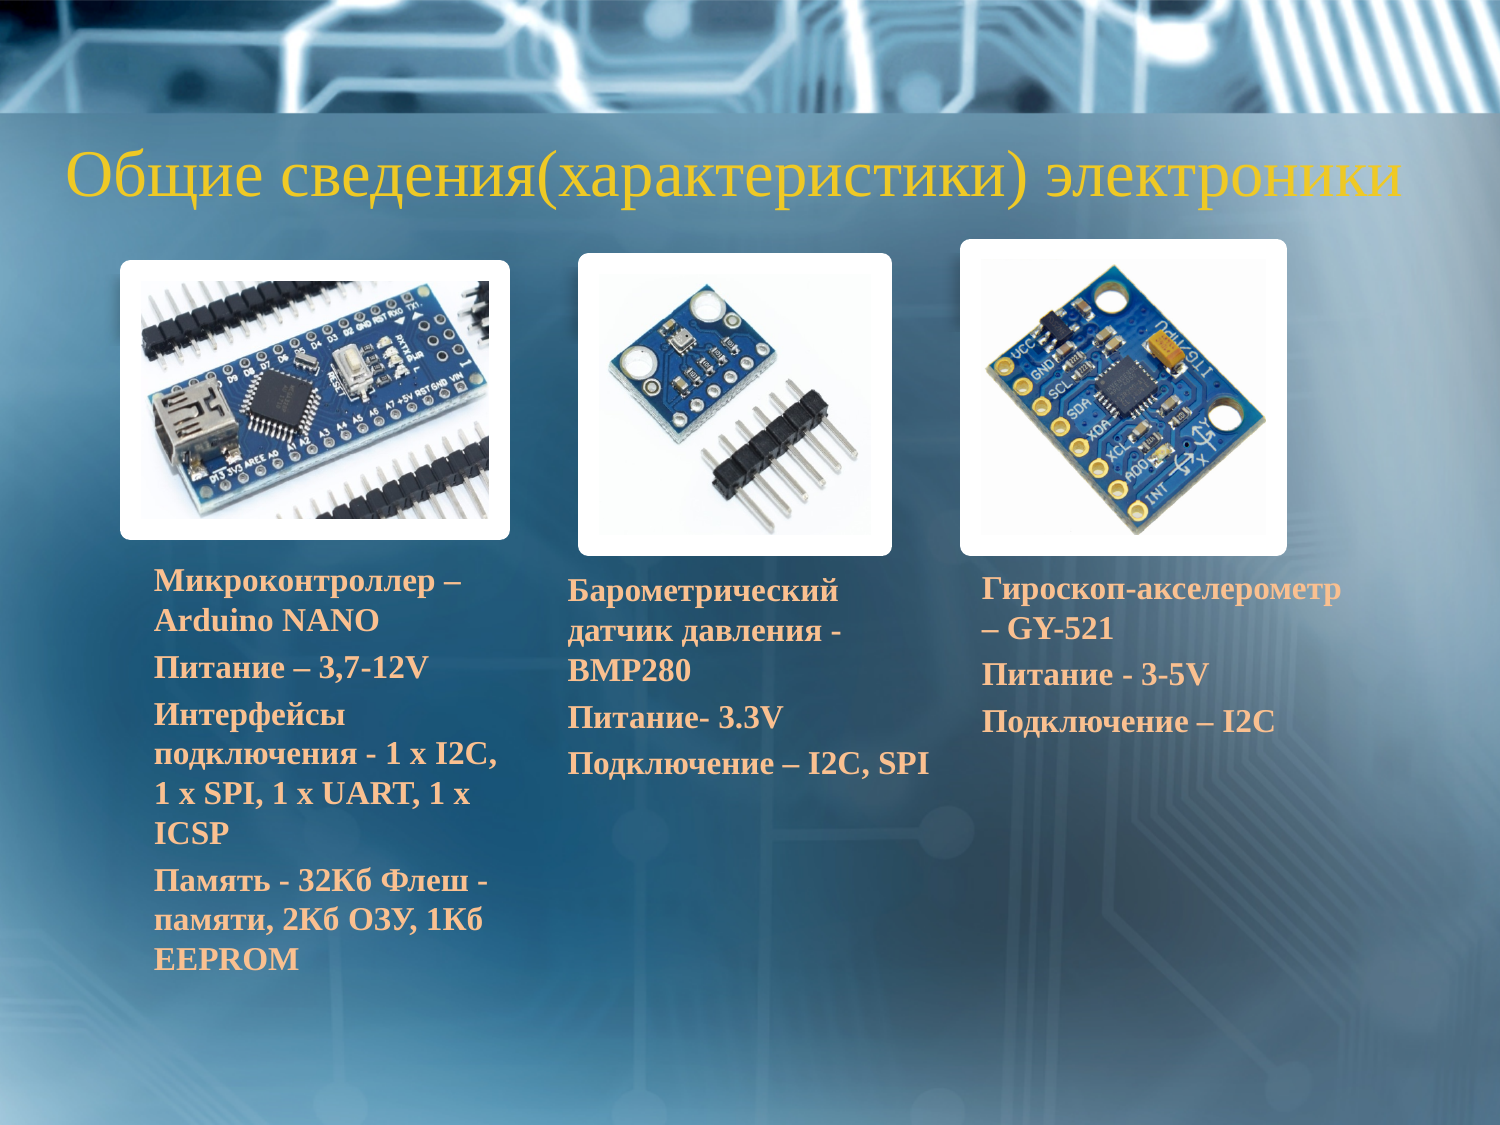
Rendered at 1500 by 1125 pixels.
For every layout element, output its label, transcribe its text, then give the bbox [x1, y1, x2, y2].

list Гироскоп-акселерометр – GY-521 Питание - 3-5V Подключение – I2C [966, 558, 1361, 1109]
title Общие сведения(характеристики) электроники [0, 93, 1471, 247]
list Барометрический датчик давления - BMP280 Питание- 3.3V Подключение – I2C, SPI [552, 561, 948, 1043]
picture [980, 259, 1267, 536]
picture [0, 0, 1500, 1125]
list Микроконтроллер – Arduino NANO Питание – 3,7-12V Интерфейсы подключения - 1 x I2C, 1 x SPI, 1 x UART, 1 x ICSP Память - 32Кб Флеш -памяти, 2Кб ОЗУ, 1Кб EEPROM [138, 551, 532, 1103]
